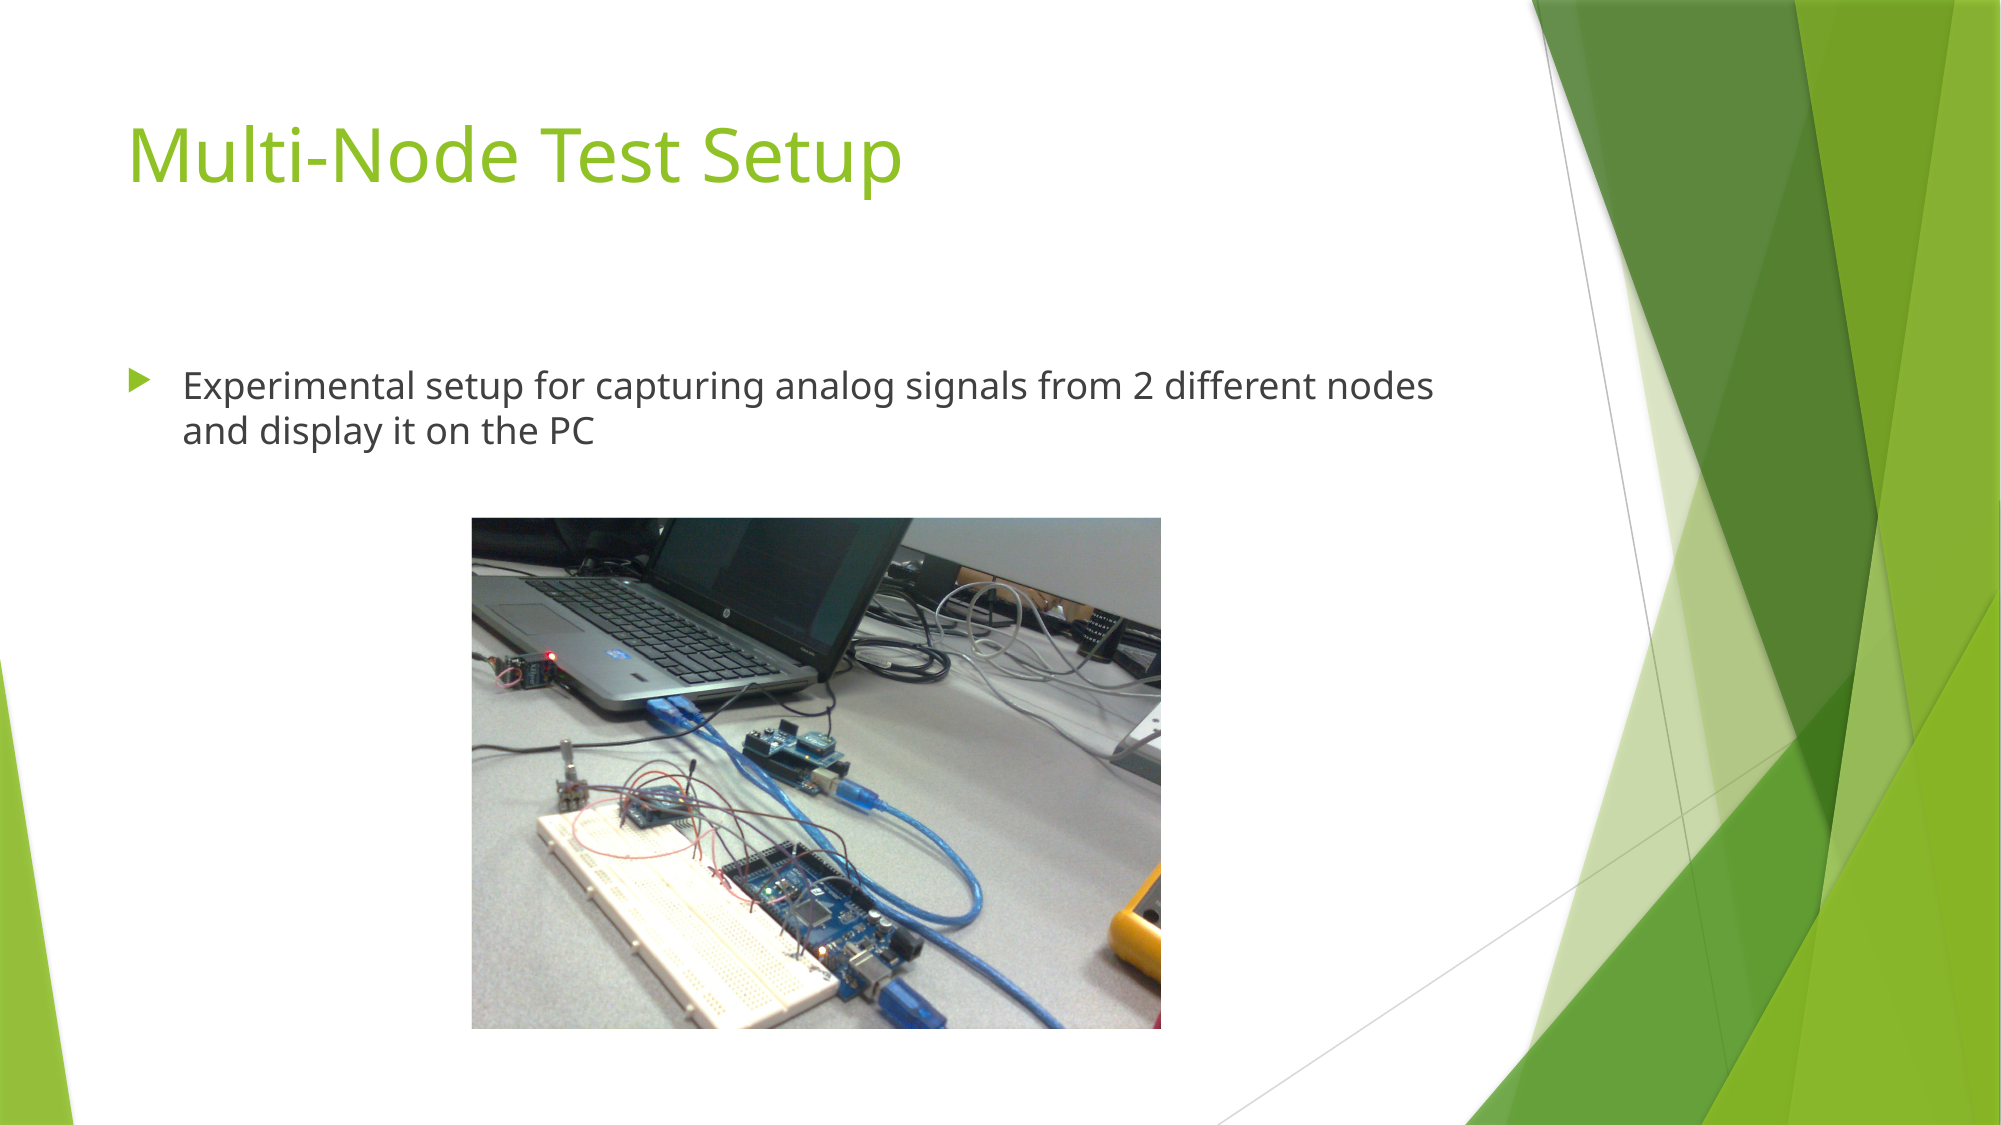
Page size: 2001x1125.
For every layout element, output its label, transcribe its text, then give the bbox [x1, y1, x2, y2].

title Multi-Node Test Setup [111, 99, 1522, 317]
picture [472, 427, 1161, 1119]
list Experimental setup for capturing analog signals from 2 different nodes and display it on the PC [111, 354, 1522, 992]
